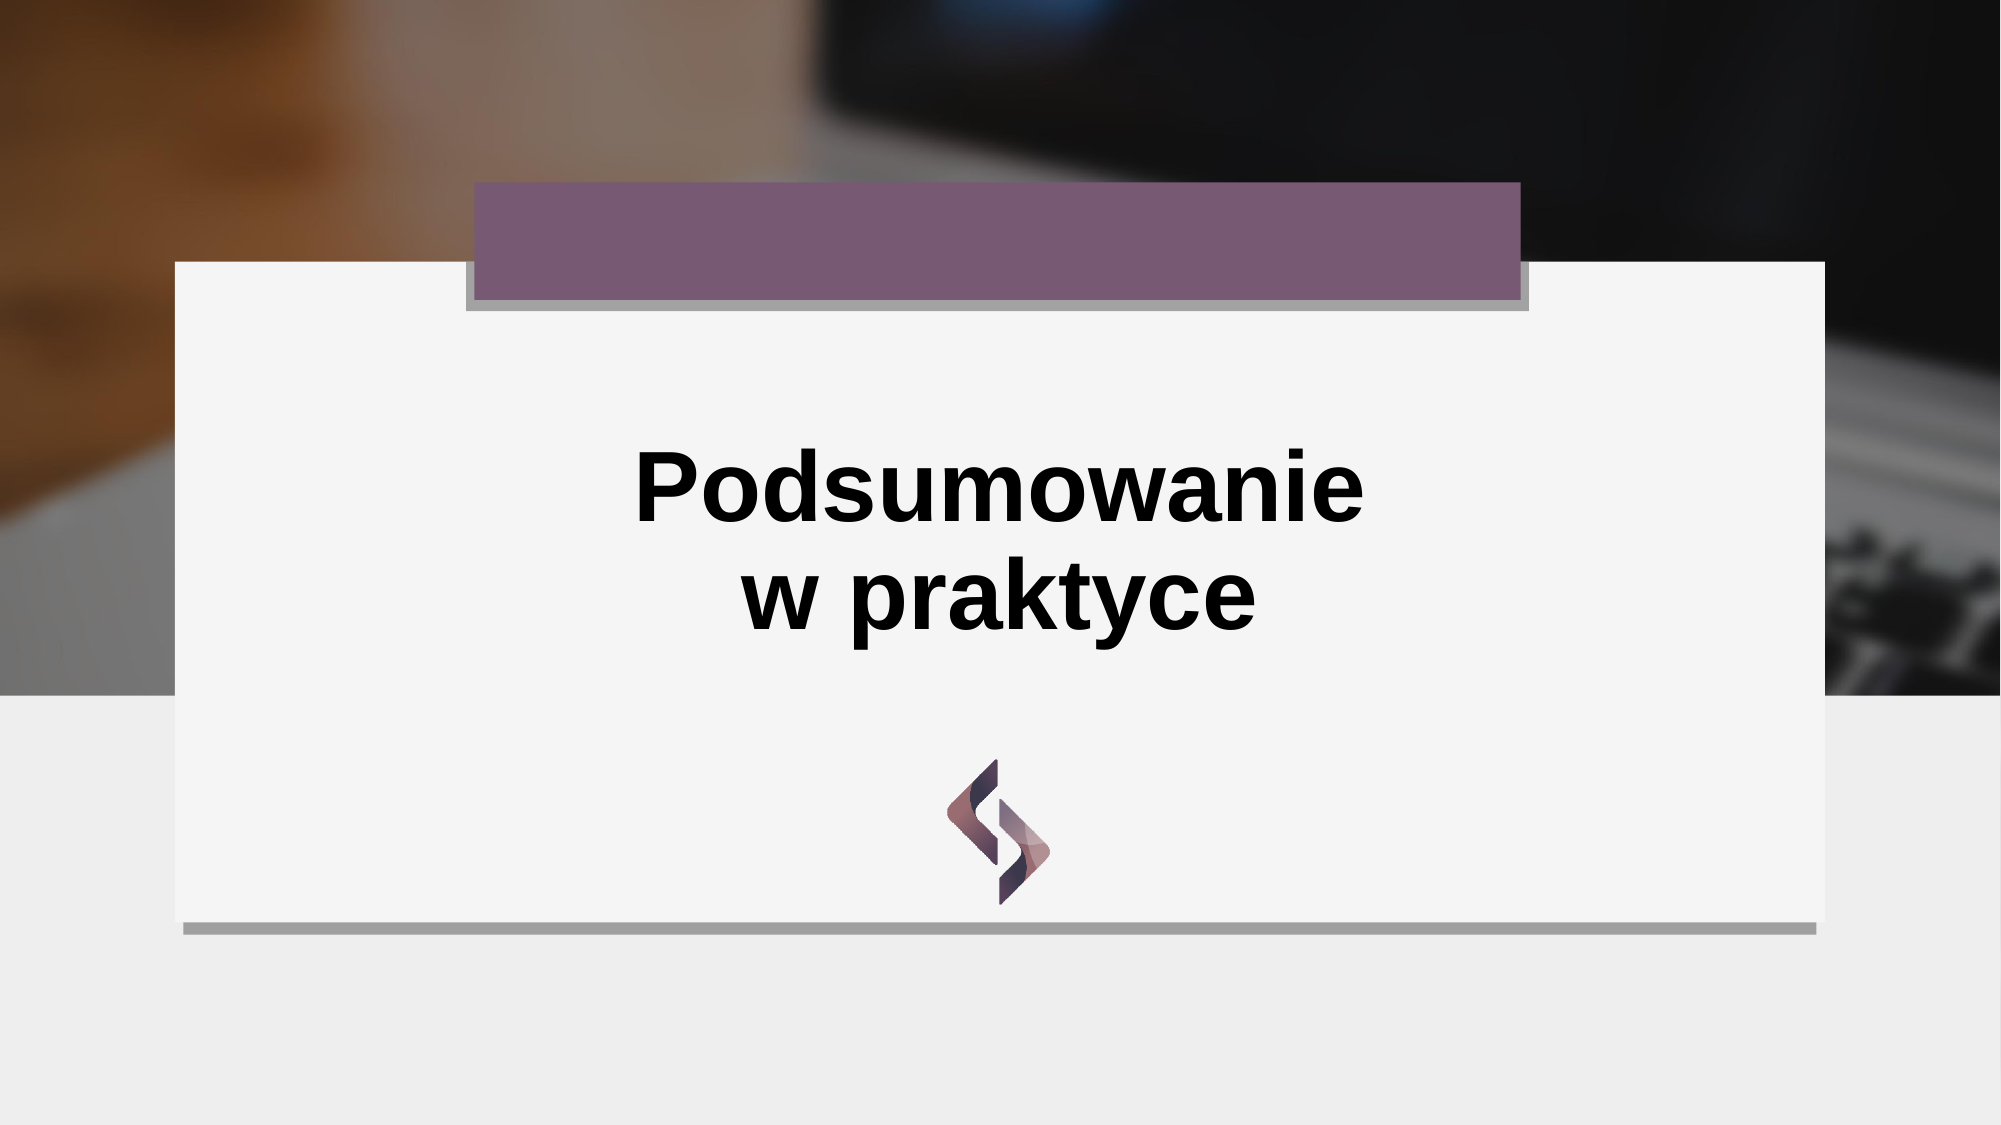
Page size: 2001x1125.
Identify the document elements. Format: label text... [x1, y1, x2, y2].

picture [900, 747, 1261, 917]
picture [0, 0, 2001, 1125]
title [474, 182, 1521, 300]
list Podsumowanie w praktyce [321, 344, 1678, 743]
